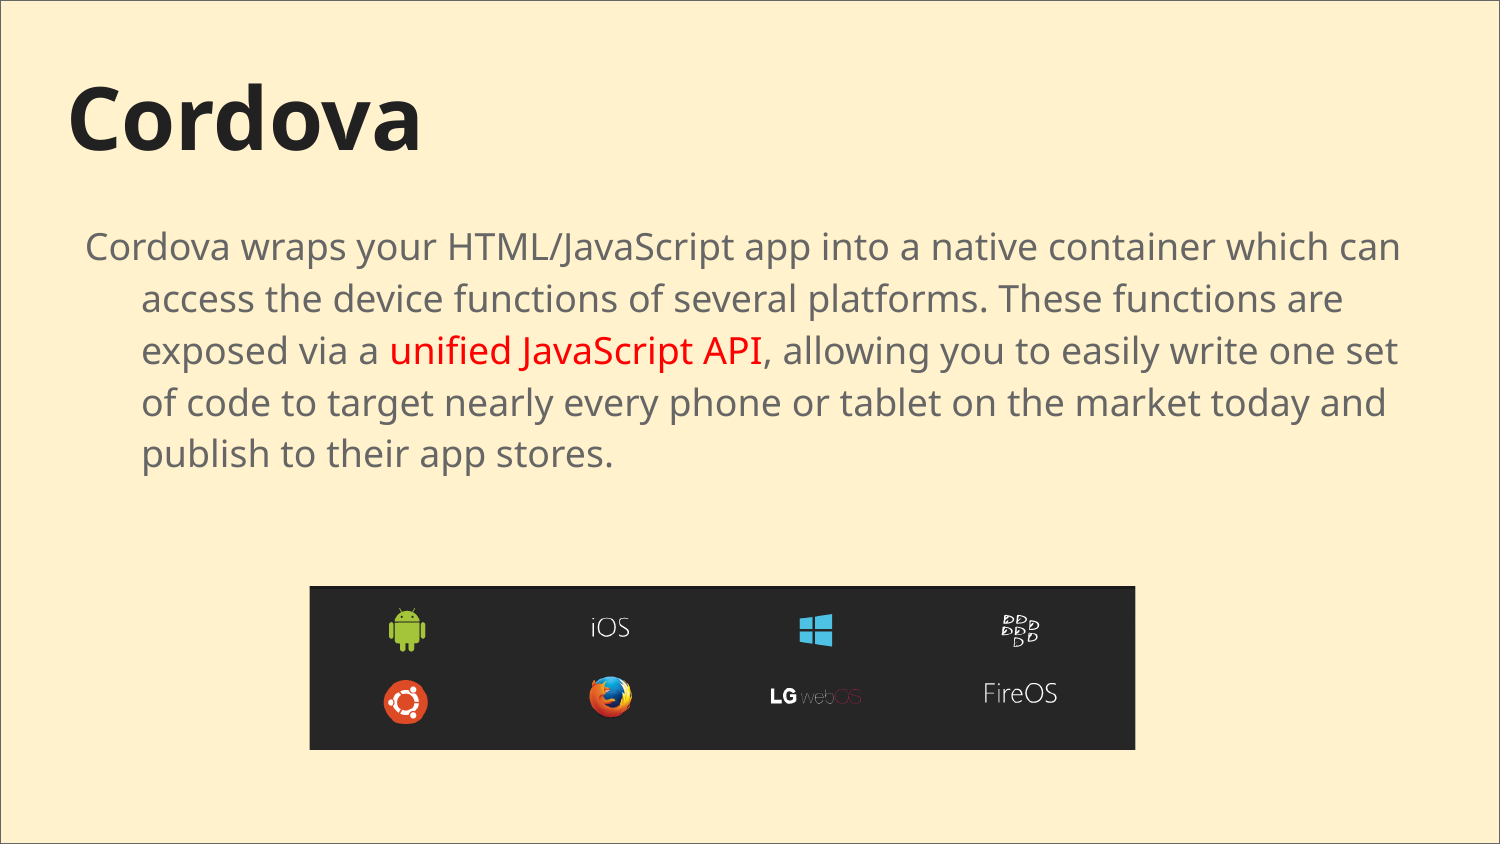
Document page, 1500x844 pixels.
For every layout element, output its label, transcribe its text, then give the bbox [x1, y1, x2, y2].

title Cordova [51, 48, 1449, 180]
picture [309, 585, 1136, 750]
text_box [0, 0, 1500, 844]
list Cordova wraps your HTML/JavaScript app into a native container which can access the device functions of several platforms. These functions are exposed via a unified JavaScript API, allowing you to easily write one set of code to target nearly every phone or tablet on the market today and publish to their app stores. [51, 201, 1449, 750]
